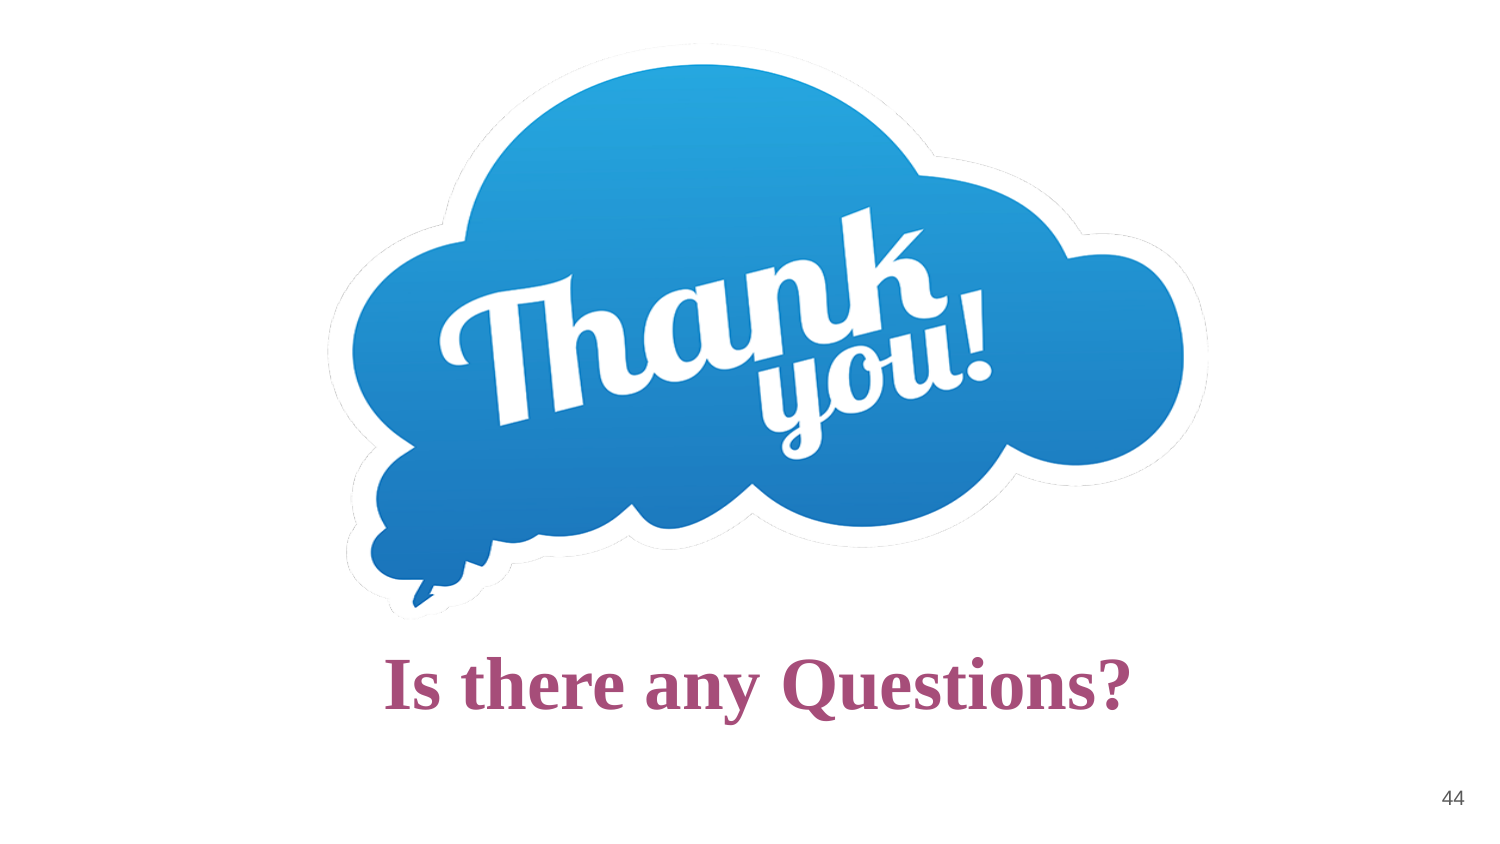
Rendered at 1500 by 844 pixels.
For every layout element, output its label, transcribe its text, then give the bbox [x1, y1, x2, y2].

text_box Is there any Questions? [150, 619, 1368, 740]
slide_number ‹#› [1389, 764, 1480, 830]
picture [326, 42, 1209, 620]
